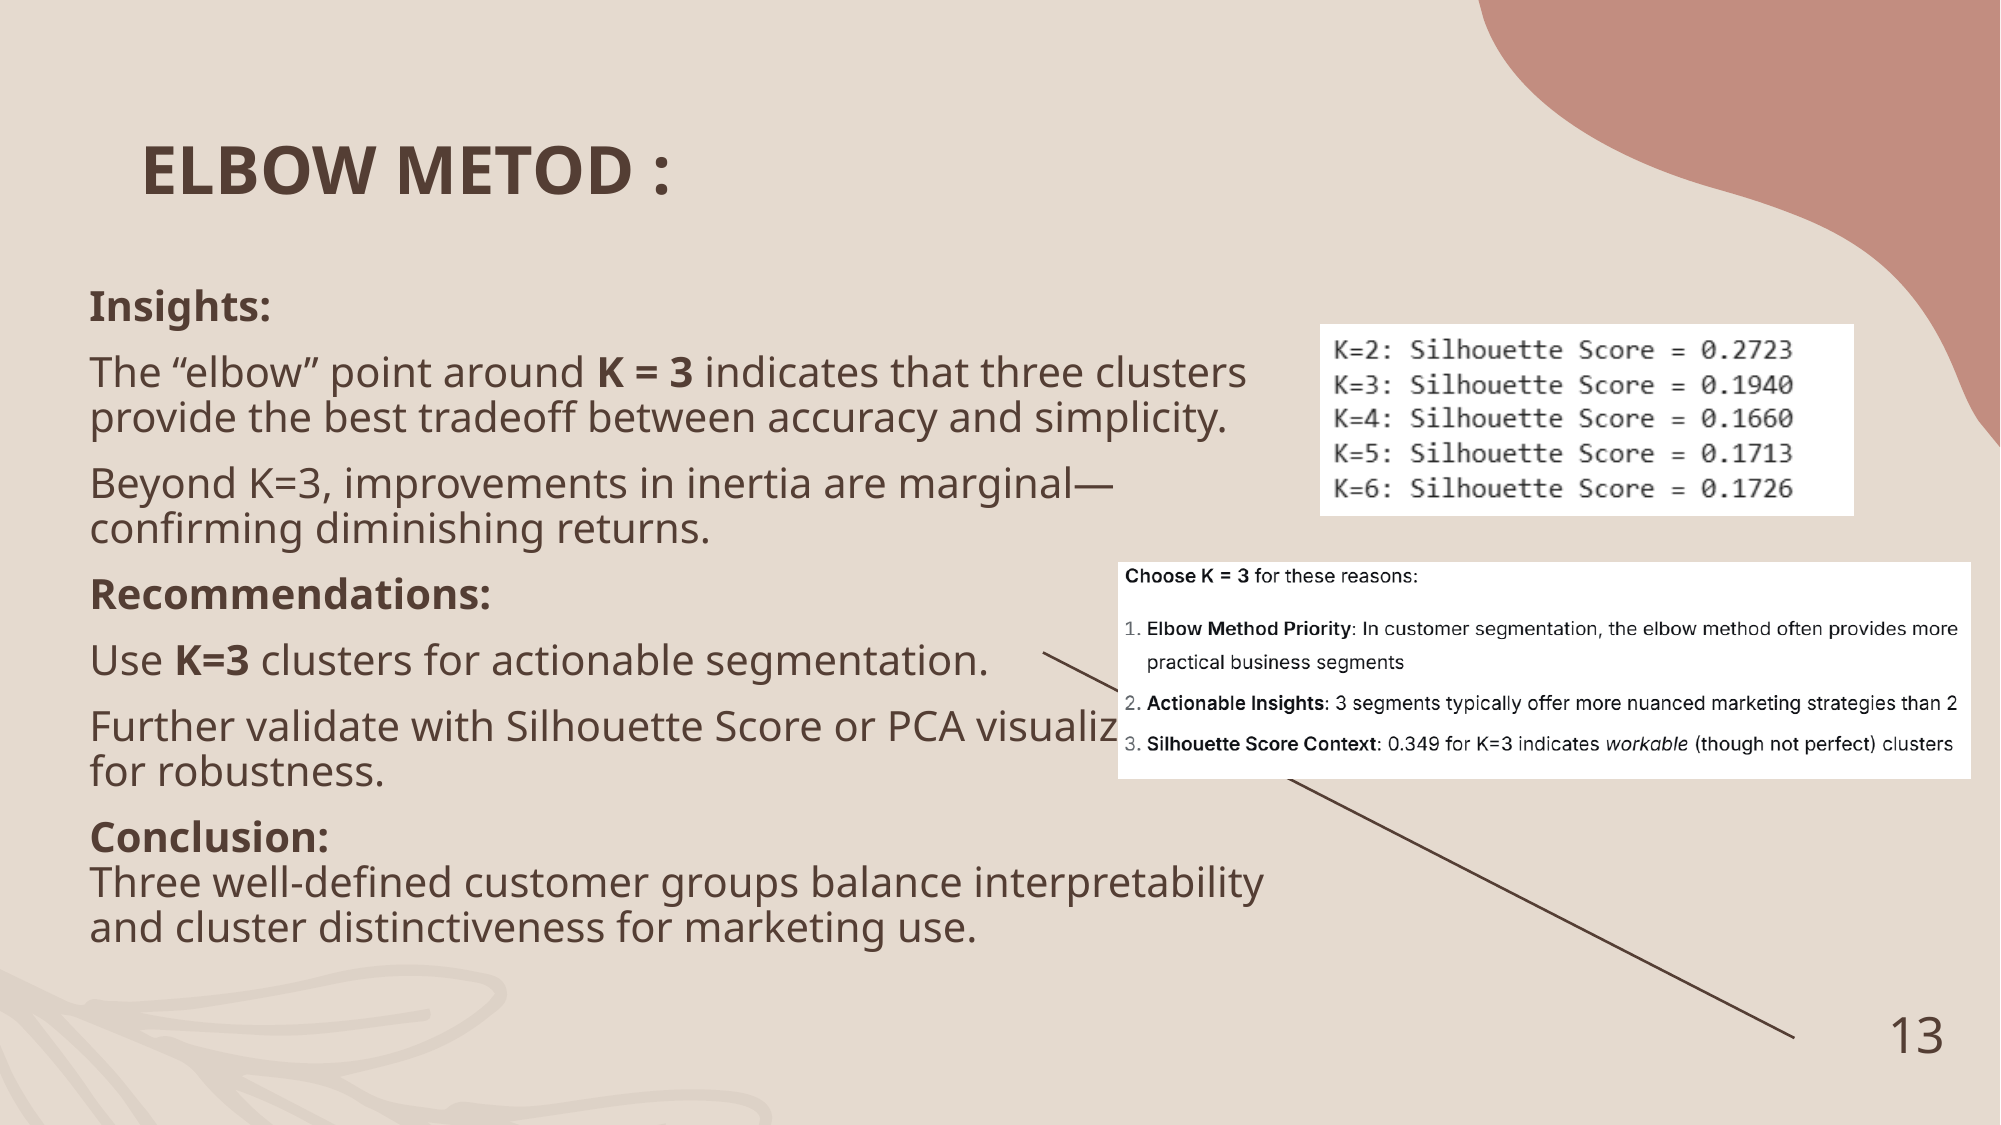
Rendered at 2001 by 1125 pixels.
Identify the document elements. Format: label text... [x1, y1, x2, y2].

title ELBOW METOD : [125, 66, 1825, 217]
picture [1320, 324, 1854, 516]
picture [1118, 562, 1971, 779]
list Insights: The “elbow” point around K = 3 indicates that three clusters provide the best tradeoff between accuracy and simplicity. Beyond K=3, improvements in inertia are marginal—confirming diminishing returns. Recommendations: Use K=3 clusters for actionable segmentation. Further validate with Silhouette Score or PCA visualization for robustness. Conclusion: Three well-defined customer groups balance interpretability and cluster distinctiveness for marketing use. [74, 277, 1281, 1022]
slide_number 13 [1862, 964, 1971, 1112]
